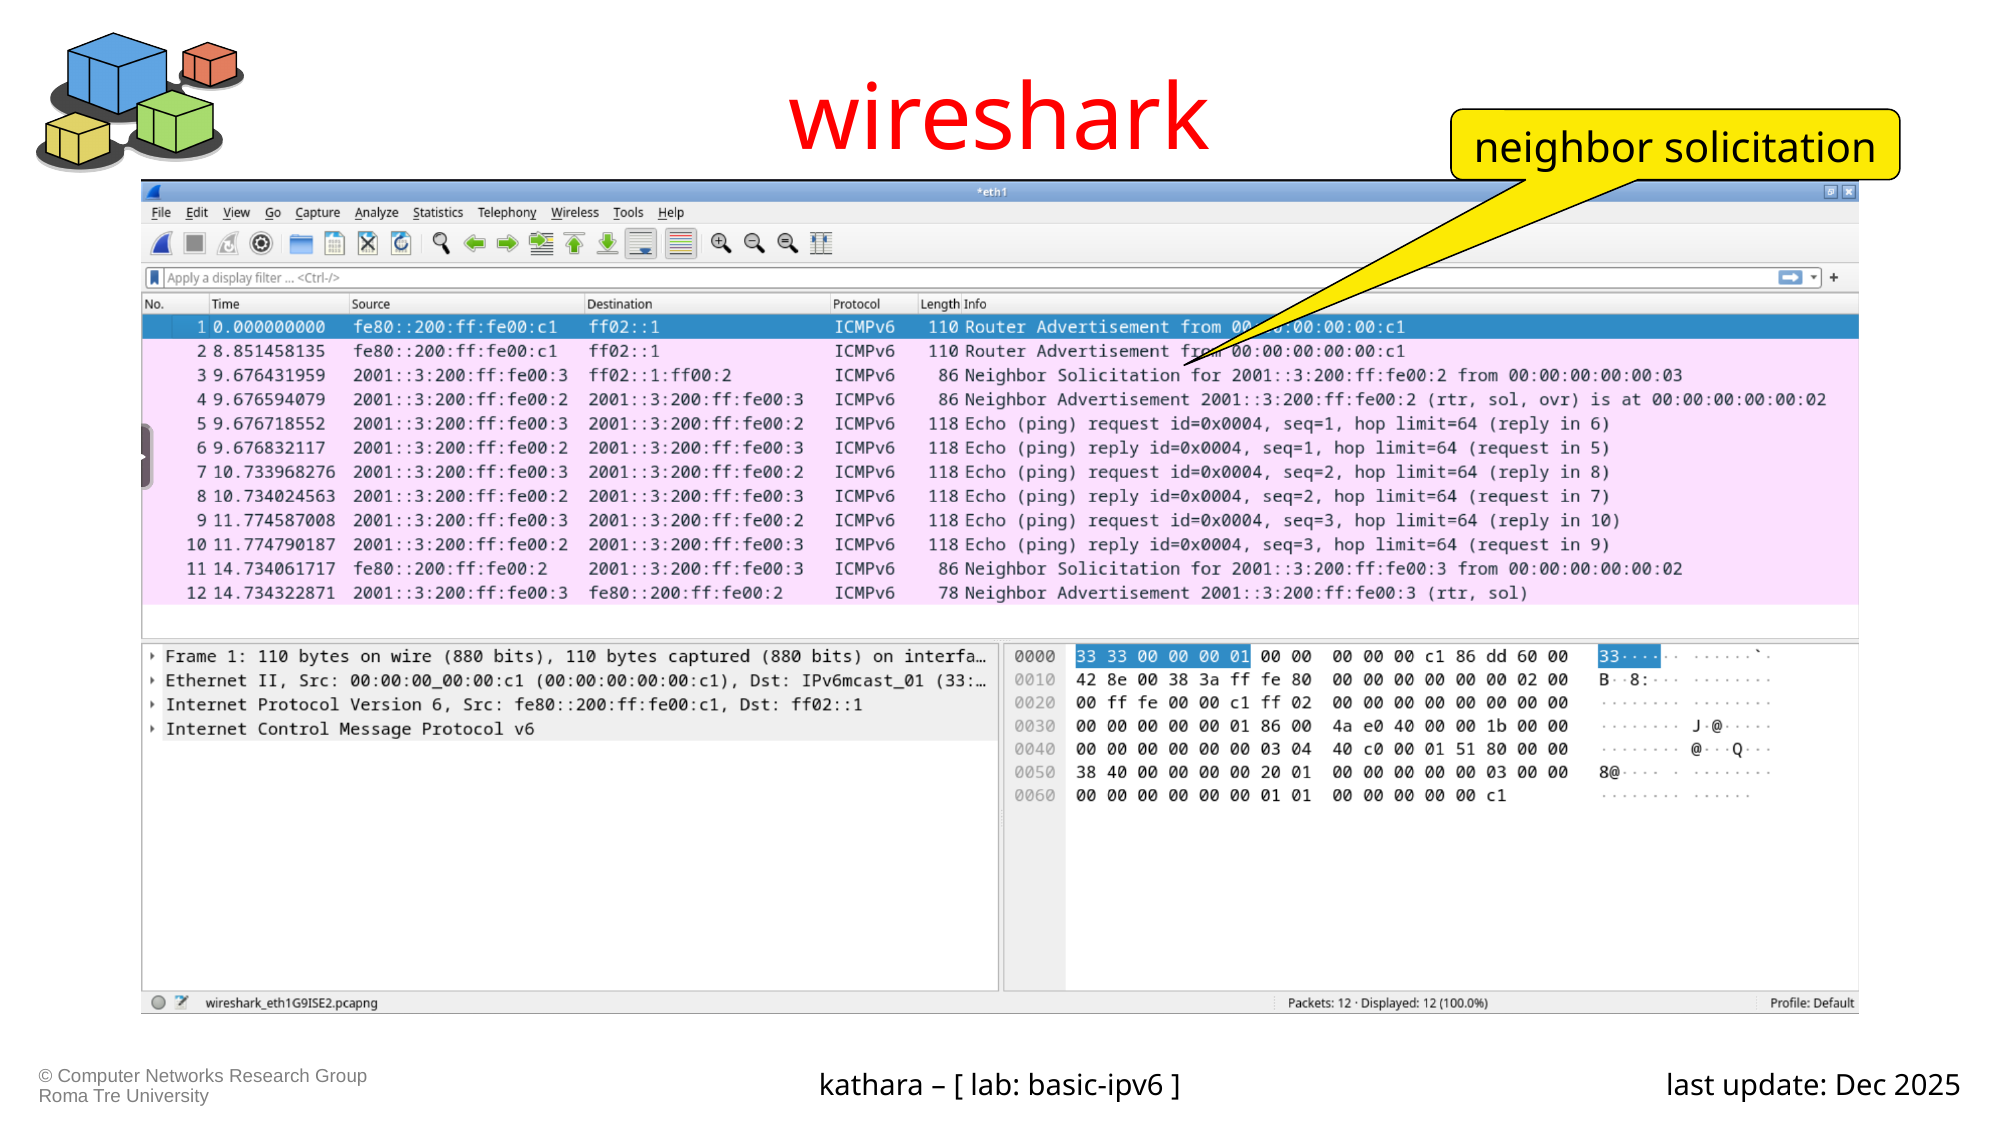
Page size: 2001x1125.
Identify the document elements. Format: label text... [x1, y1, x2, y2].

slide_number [1519, 1058, 1977, 1114]
title wireshark [99, 19, 1900, 207]
picture [141, 179, 1859, 1015]
footer kathara – [ lab: basic-ipv6 ] [511, 1058, 1489, 1114]
text_box neighbor solicitation [1450, 109, 1900, 180]
picture [36, 32, 99, 173]
